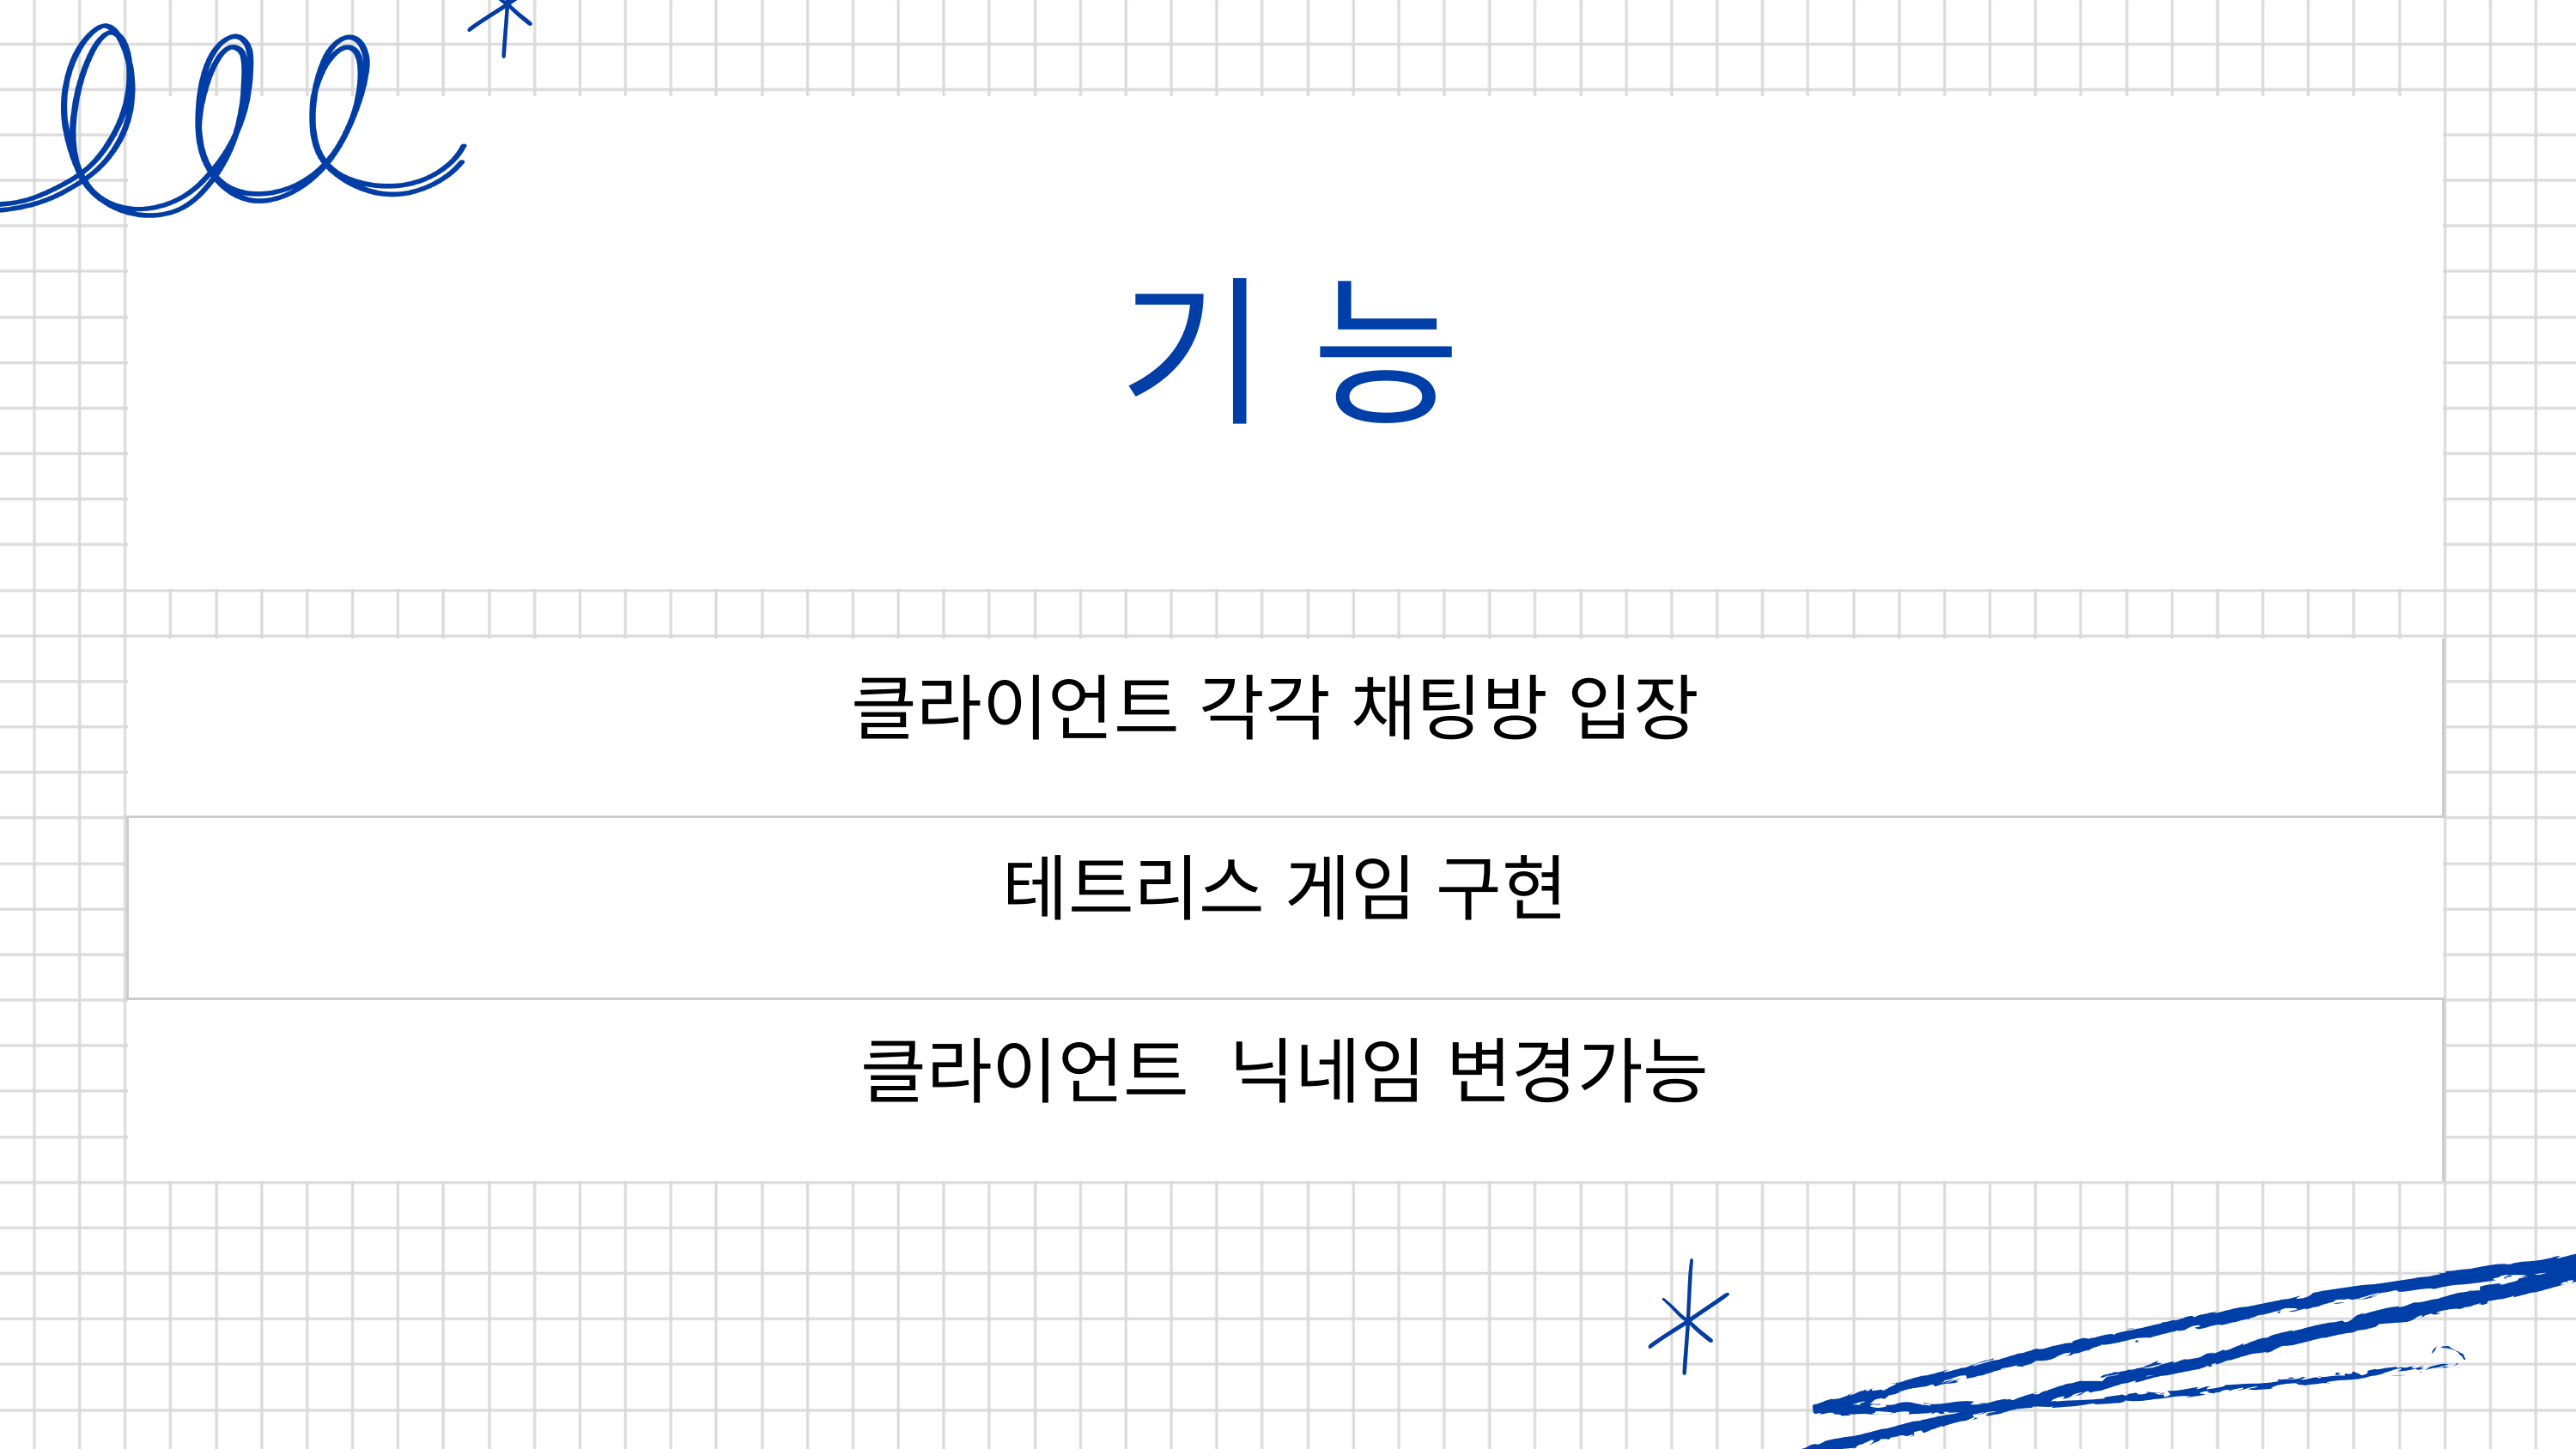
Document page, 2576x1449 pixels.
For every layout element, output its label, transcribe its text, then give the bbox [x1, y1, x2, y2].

text_box [1648, 1258, 1729, 1375]
table_cell 클라이언트 닉네임 변경가능 [128, 1000, 2442, 1181]
text_box [1688, 1239, 2576, 1449]
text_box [127, 95, 2444, 590]
table_cell 테트리스 게임 구현 [129, 818, 2443, 997]
text_box [0, 21, 468, 219]
text_box [0, 0, 2576, 1449]
table_header 클라이언트 각각 채팅방 입장 [128, 639, 2442, 815]
text_box [467, 0, 549, 58]
